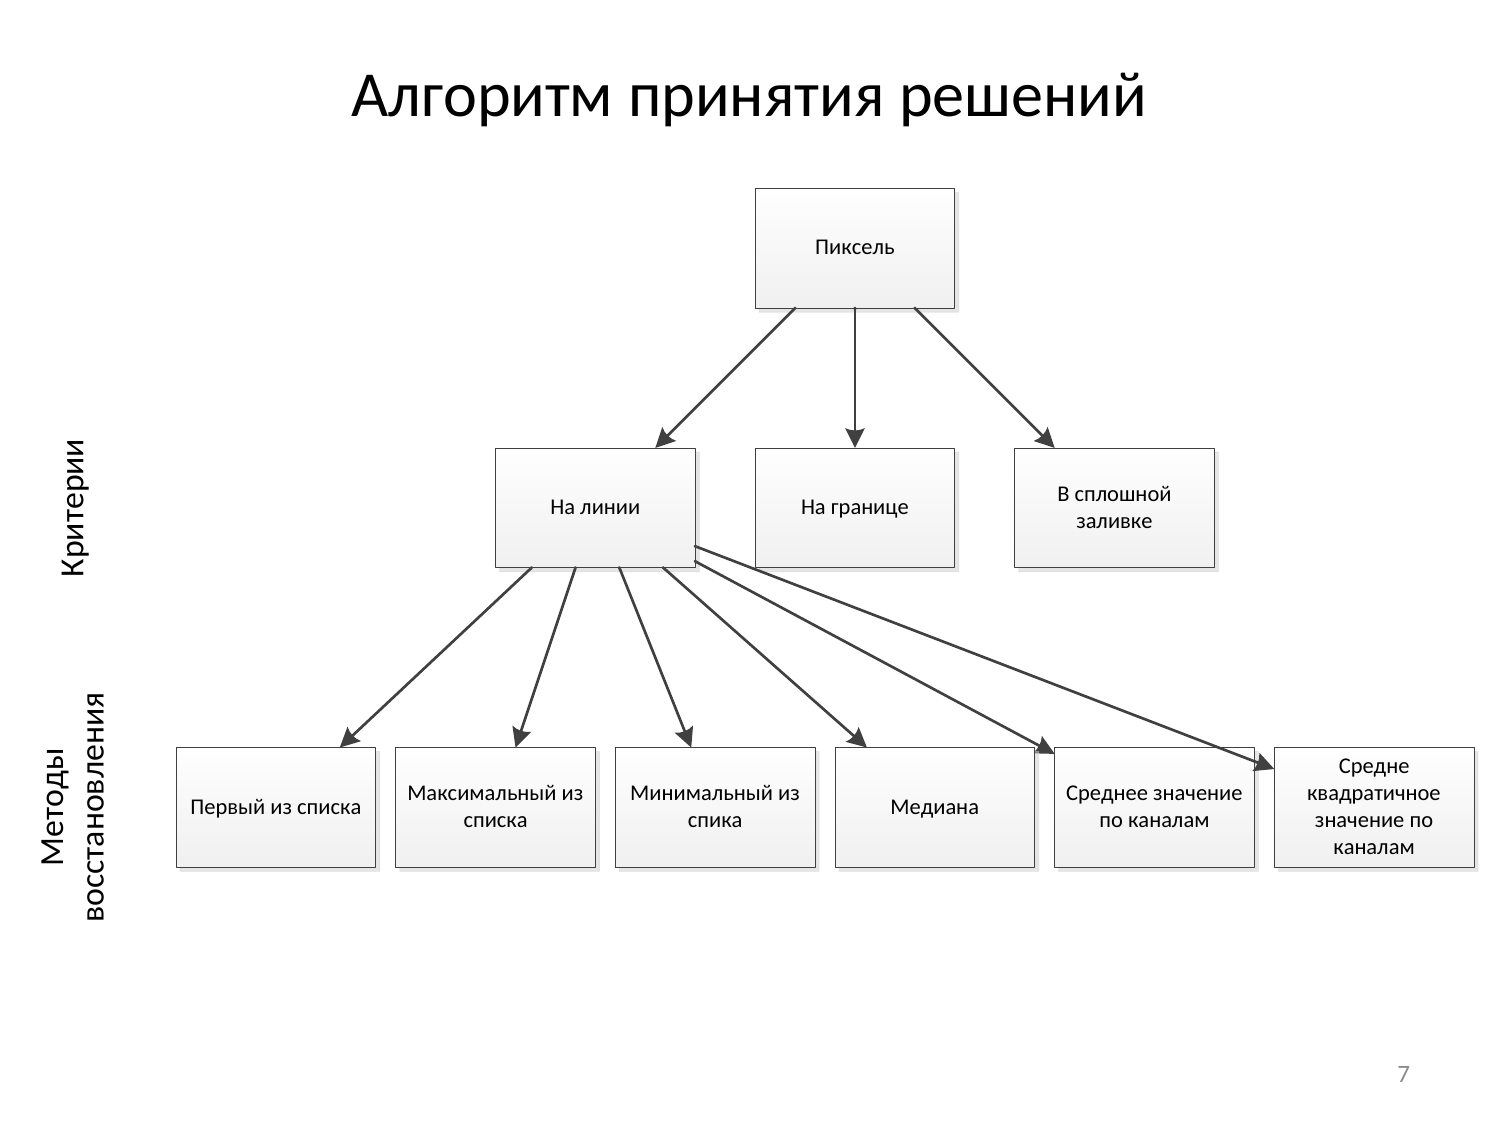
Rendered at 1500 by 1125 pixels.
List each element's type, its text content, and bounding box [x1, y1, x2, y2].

slide_number 7 [1074, 1042, 1425, 1103]
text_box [29, 184, 1483, 953]
title Алгоритм принятия решений [75, 45, 1425, 138]
